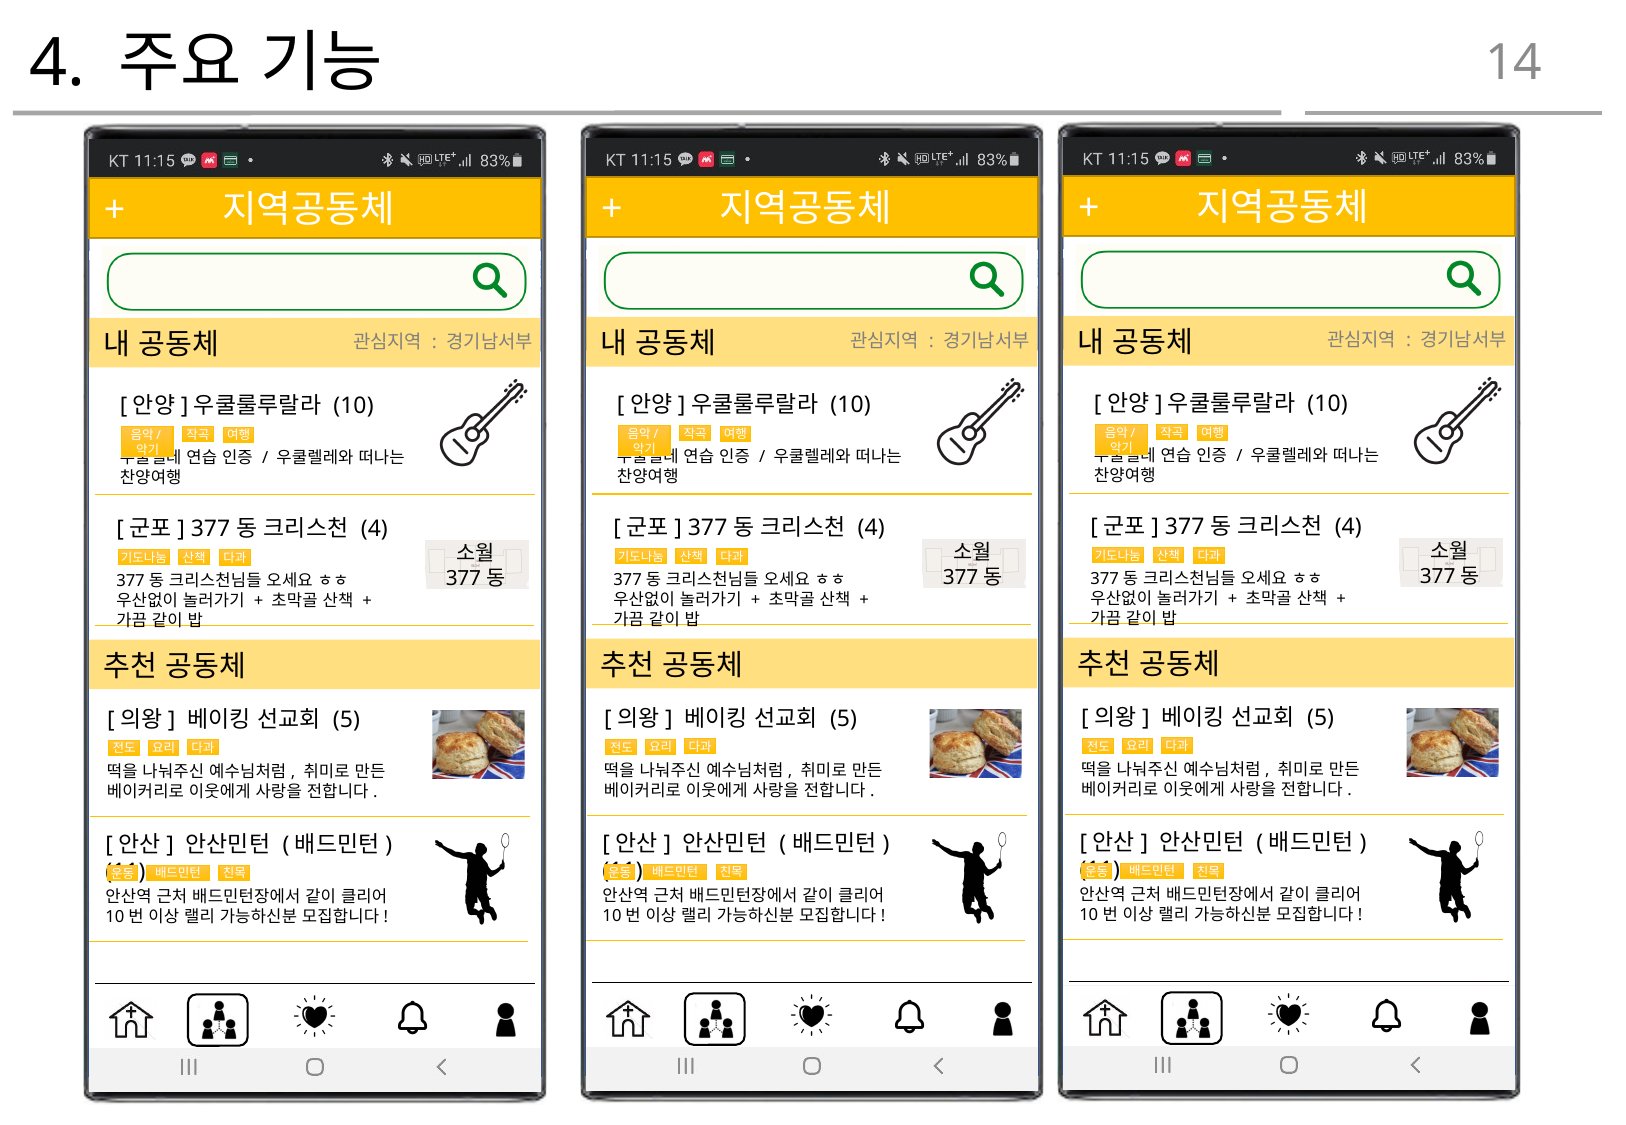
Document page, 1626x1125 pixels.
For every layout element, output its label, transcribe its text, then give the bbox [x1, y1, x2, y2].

text_box 4. 주요 기능 [14, 13, 1396, 115]
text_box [83, 123, 548, 1105]
slide_number 14 [1202, 33, 1557, 94]
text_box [1057, 121, 1522, 1103]
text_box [580, 122, 1045, 1104]
